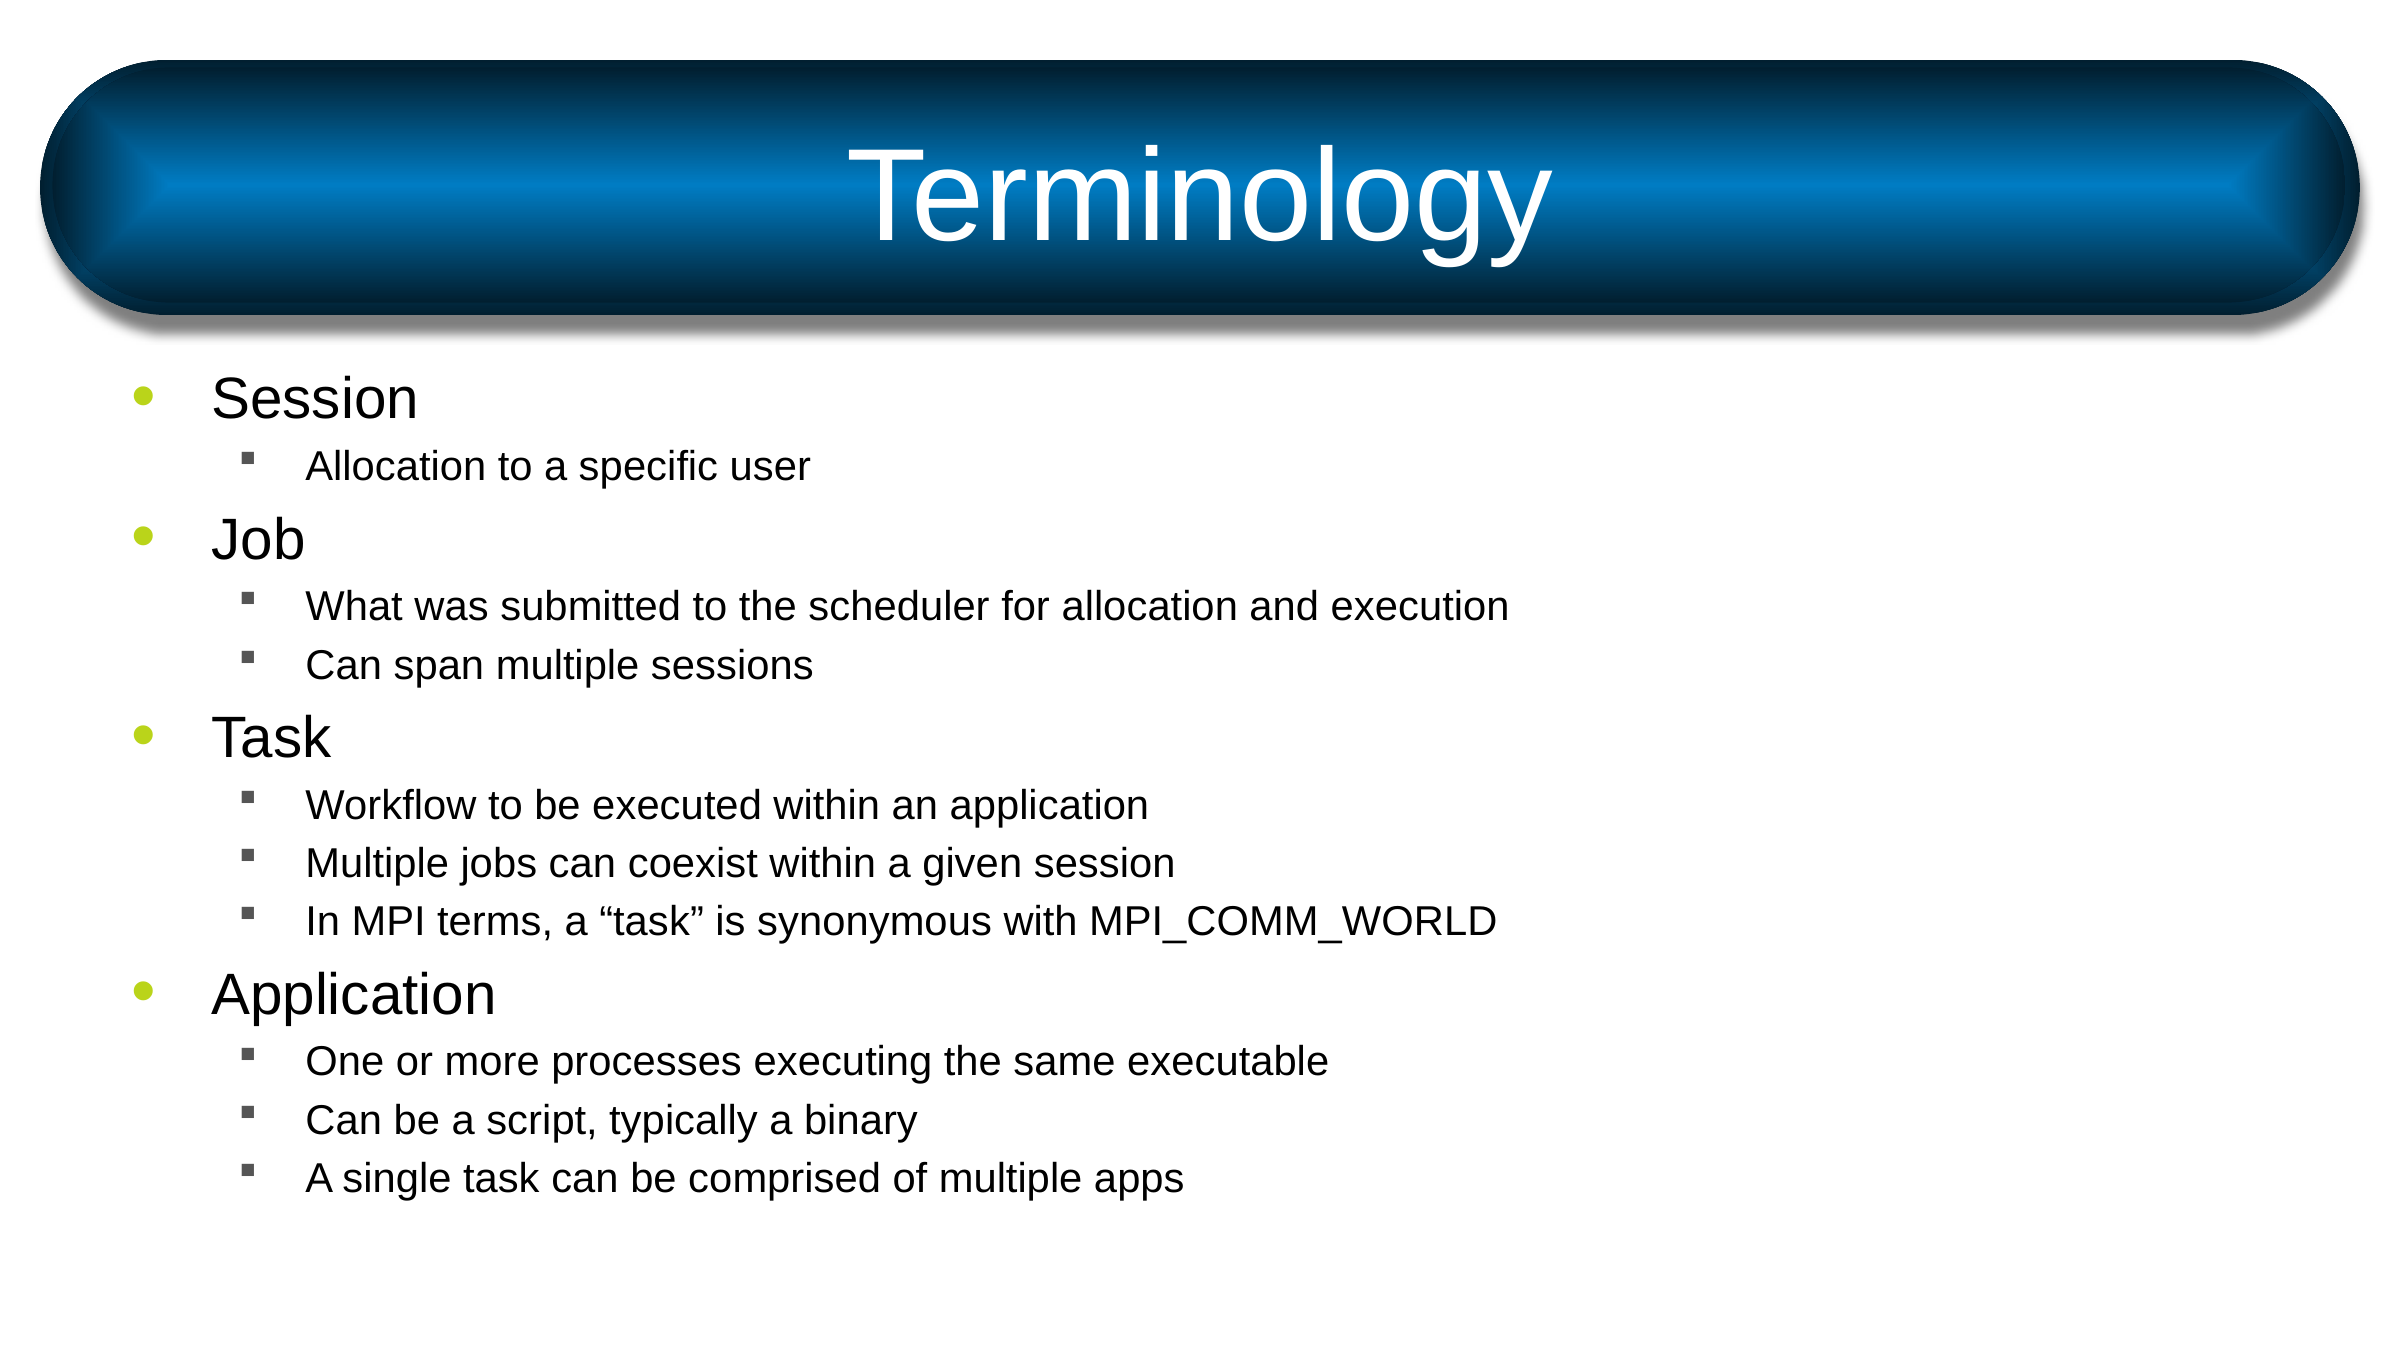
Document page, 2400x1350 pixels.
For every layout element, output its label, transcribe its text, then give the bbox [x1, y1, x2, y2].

list Session Allocation to a specific user Job What was submitted to the scheduler for allocation and execution Can span multiple sessions Task Workflow to be executed within an application Multiple jobs can coexist within a given session In MPI terms, a “task” is synonymous with MPI_COMM_WORLD Application One or more processes executing the same executable Can be a script, typically a binary A single task can be comprised of multiple apps [109, 350, 2291, 1310]
title Terminology [179, 75, 2221, 300]
